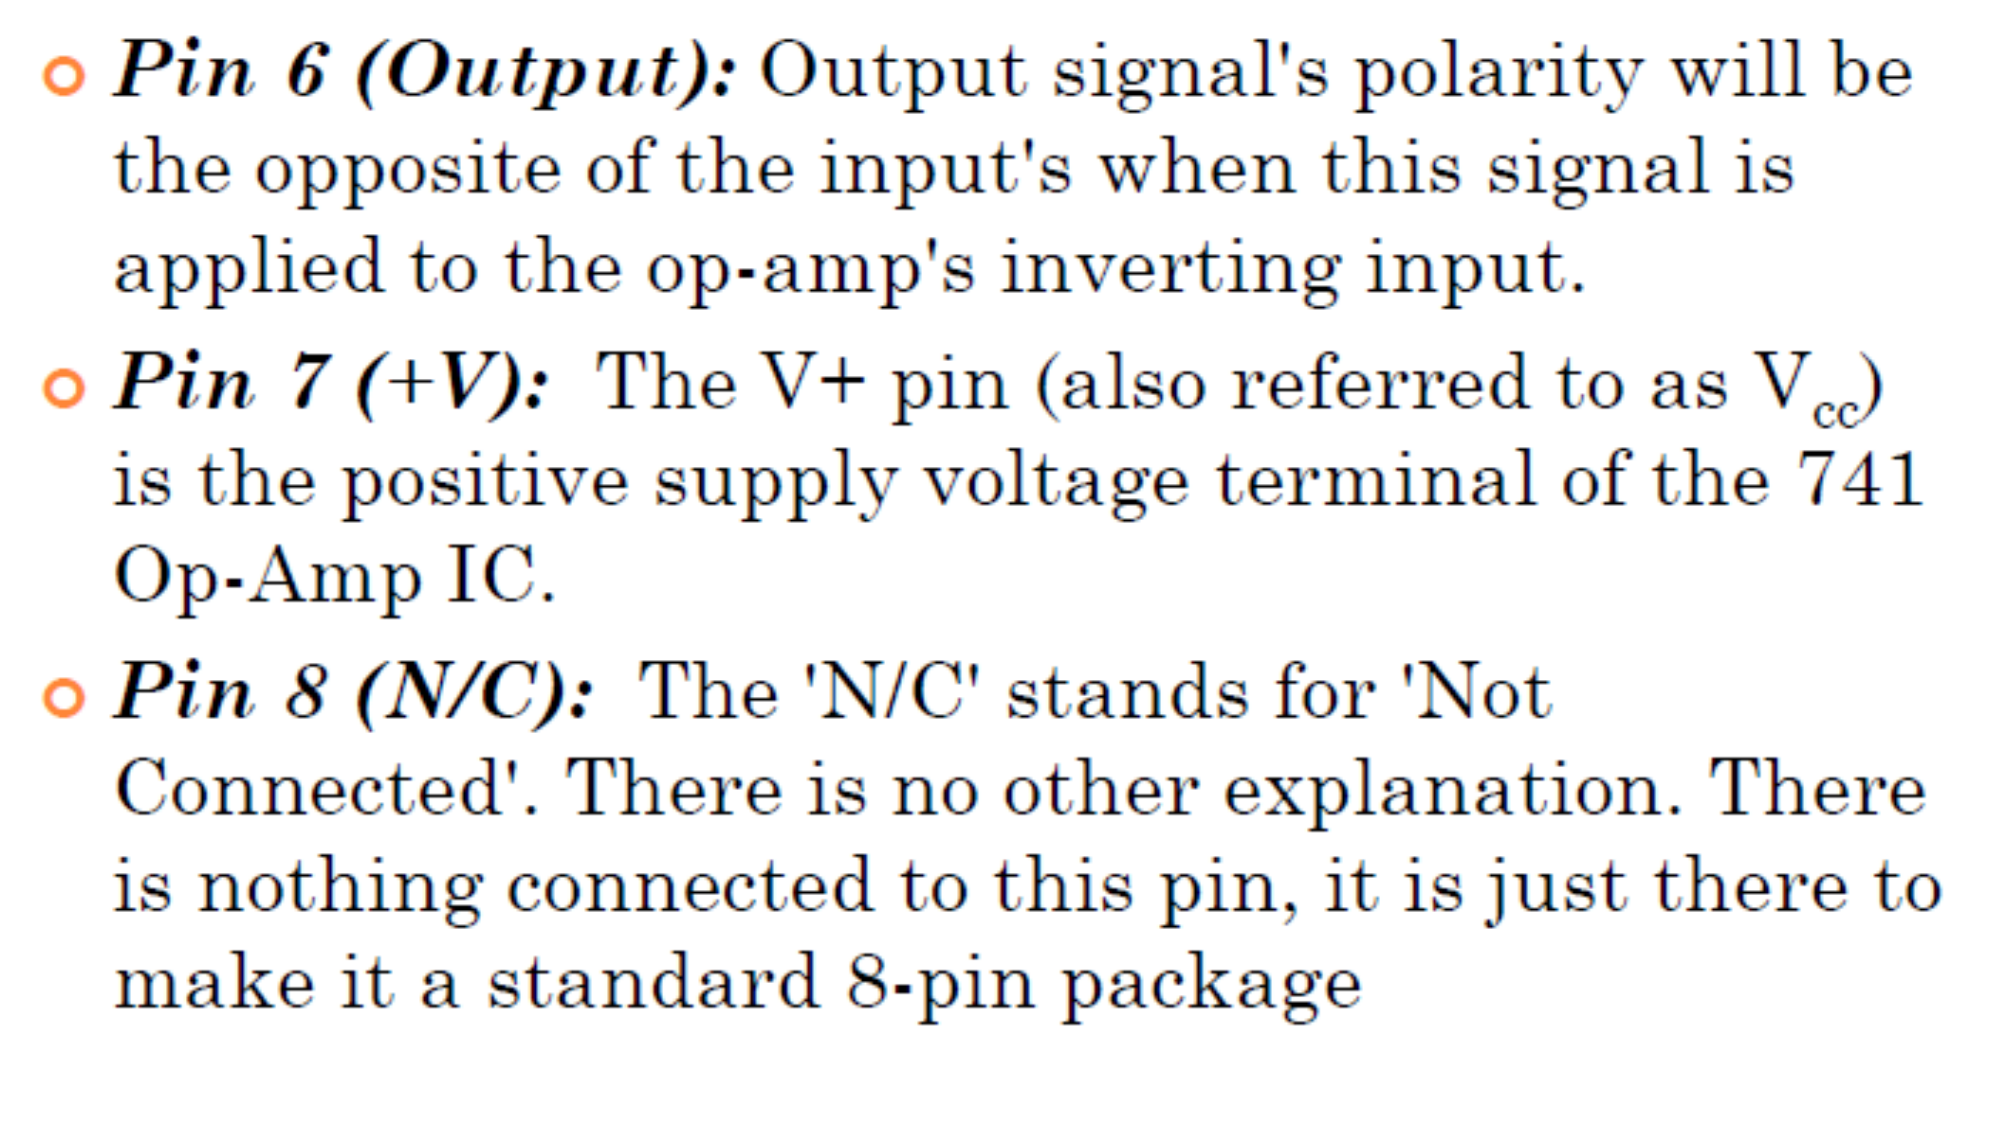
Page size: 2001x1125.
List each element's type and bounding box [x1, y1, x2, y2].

picture [20, 23, 1983, 1031]
